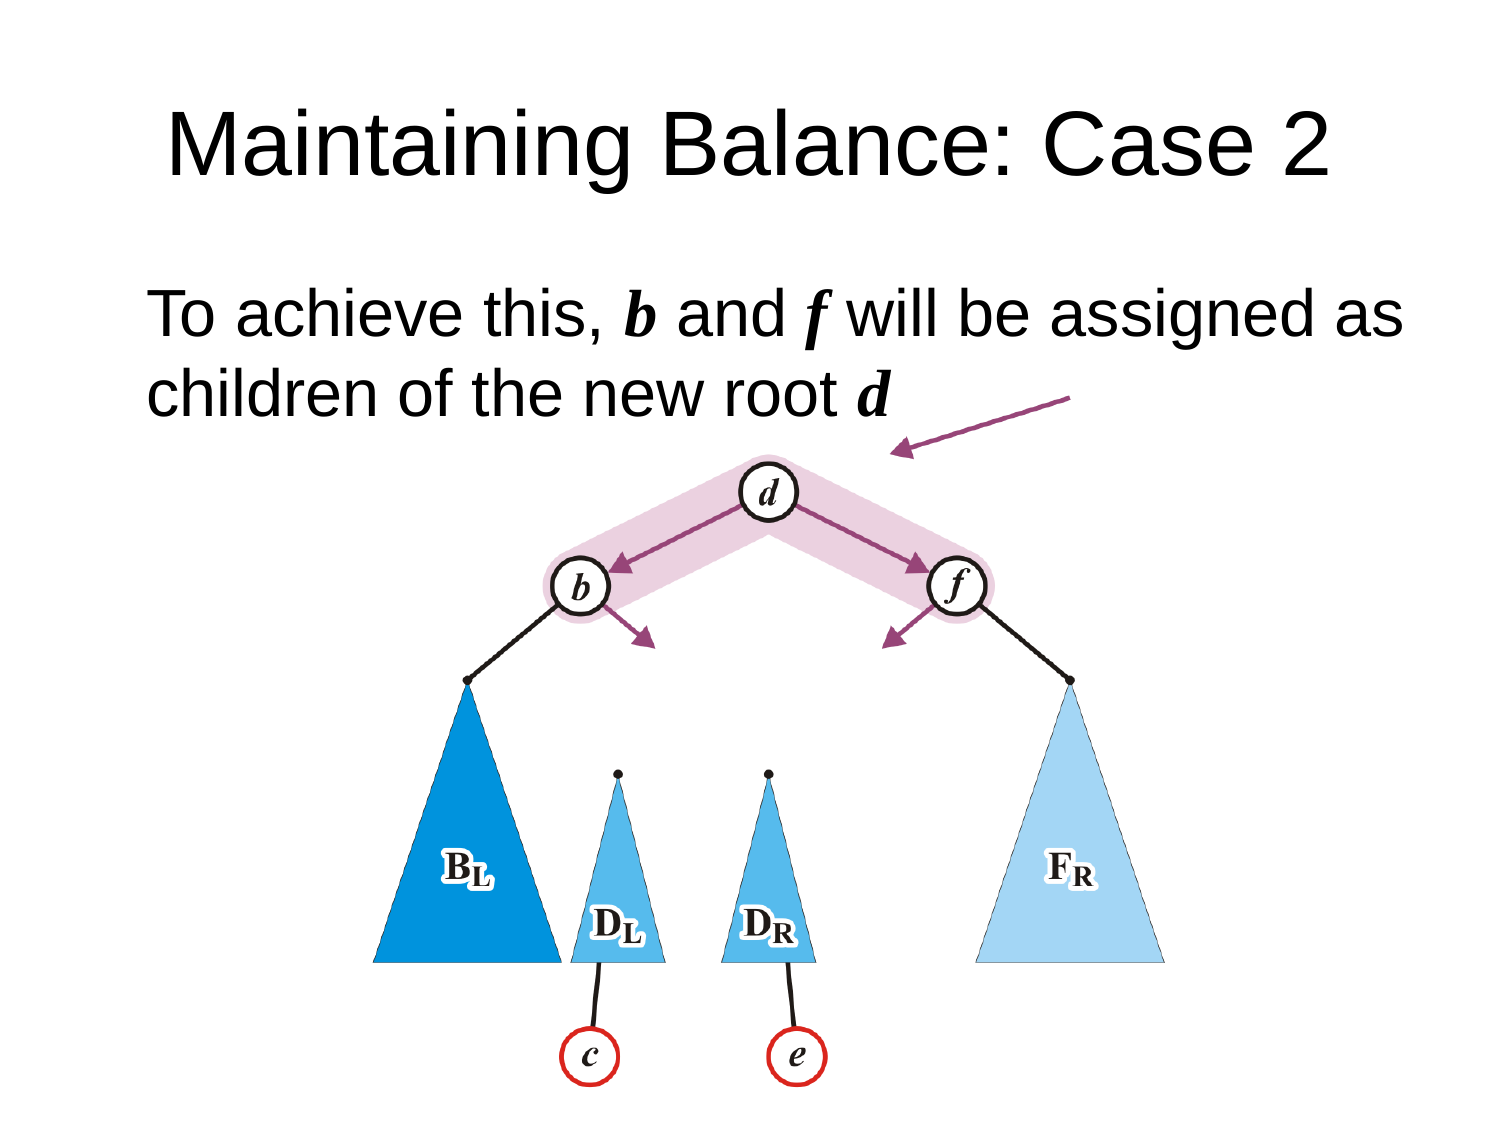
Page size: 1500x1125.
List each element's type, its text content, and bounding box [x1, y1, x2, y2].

picture [241, 388, 1259, 1095]
list To achieve this, b and f will be assigned as children of the new root d [75, 262, 1425, 1005]
title Maintaining Balance: Case 2 [75, 45, 1425, 233]
